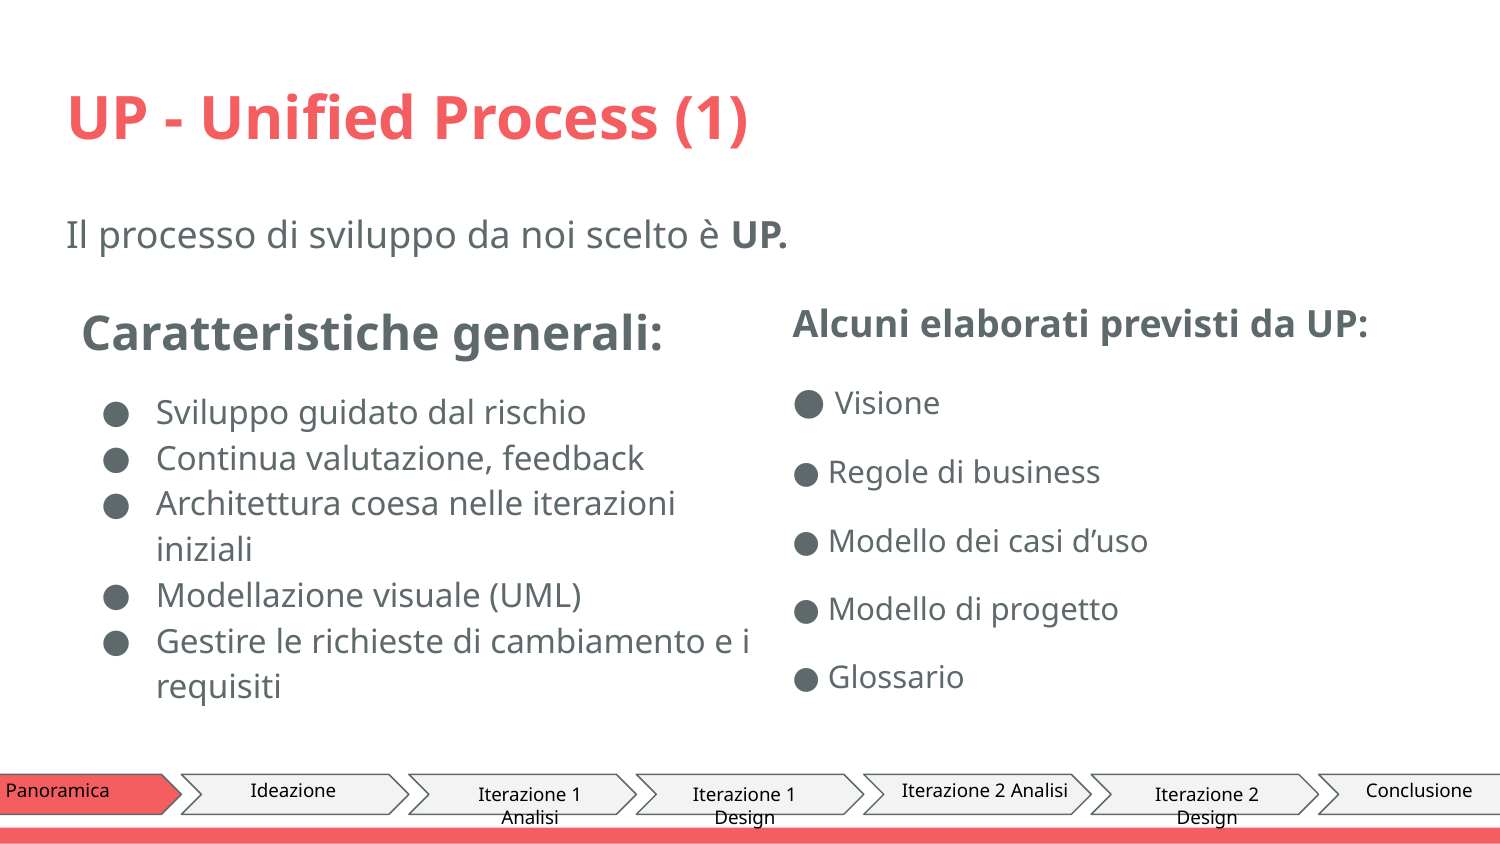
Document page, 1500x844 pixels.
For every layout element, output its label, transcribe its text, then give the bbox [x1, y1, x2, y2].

list Caratteristiche generali: Sviluppo guidato dal rischio Continua valutazione, feedback Architettura coesa nelle iterazioni iniziali Modellazione visuale (UML) Gestire le richieste di cambiamento e i requisiti [65, 278, 777, 767]
title UP - Unified Process (1) [51, 64, 1449, 167]
list Alcuni elaborati previsti da UP: ● Visione ● Regole di business ● Modello dei casi d’uso ● Modello di progetto ● Glossario [777, 278, 1476, 767]
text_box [0, 767, 1500, 822]
list Il processo di sviluppo da noi scelto è UP. [51, 189, 1449, 279]
